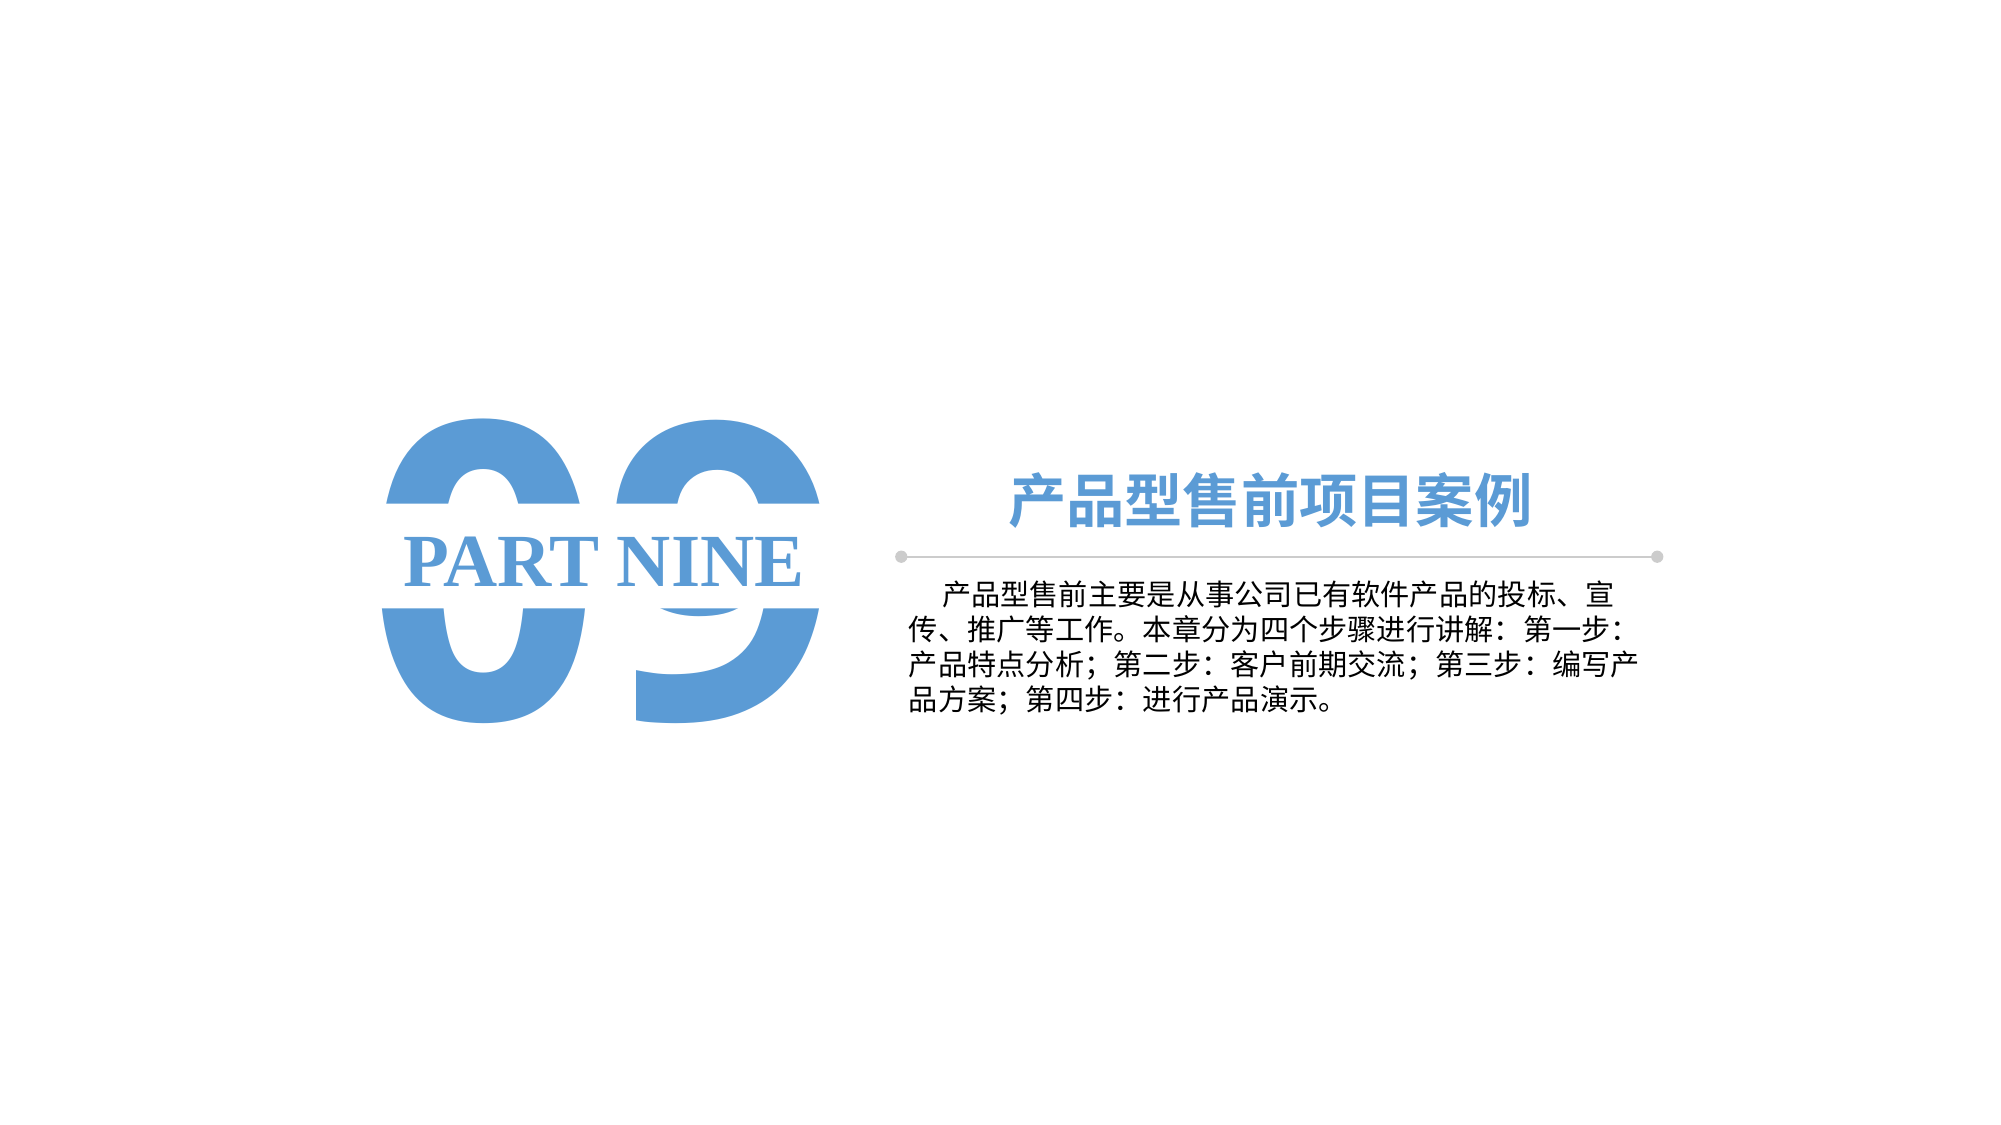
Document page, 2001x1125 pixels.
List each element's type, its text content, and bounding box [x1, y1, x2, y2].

text_box 产品型售前项目案例 [887, 456, 1653, 542]
text_box 产品型售前主要是从事公司已有软件产品的投标、宣传、推广等工作。本章分为四个步骤进行讲解：第一步：产品特点分析；第二步：客户前期交流；第三步：编写产品方案；第四步：进行产品演示。 [894, 569, 1657, 724]
text_box 09 [257, 297, 948, 811]
text_box PART NINE [257, 503, 871, 609]
